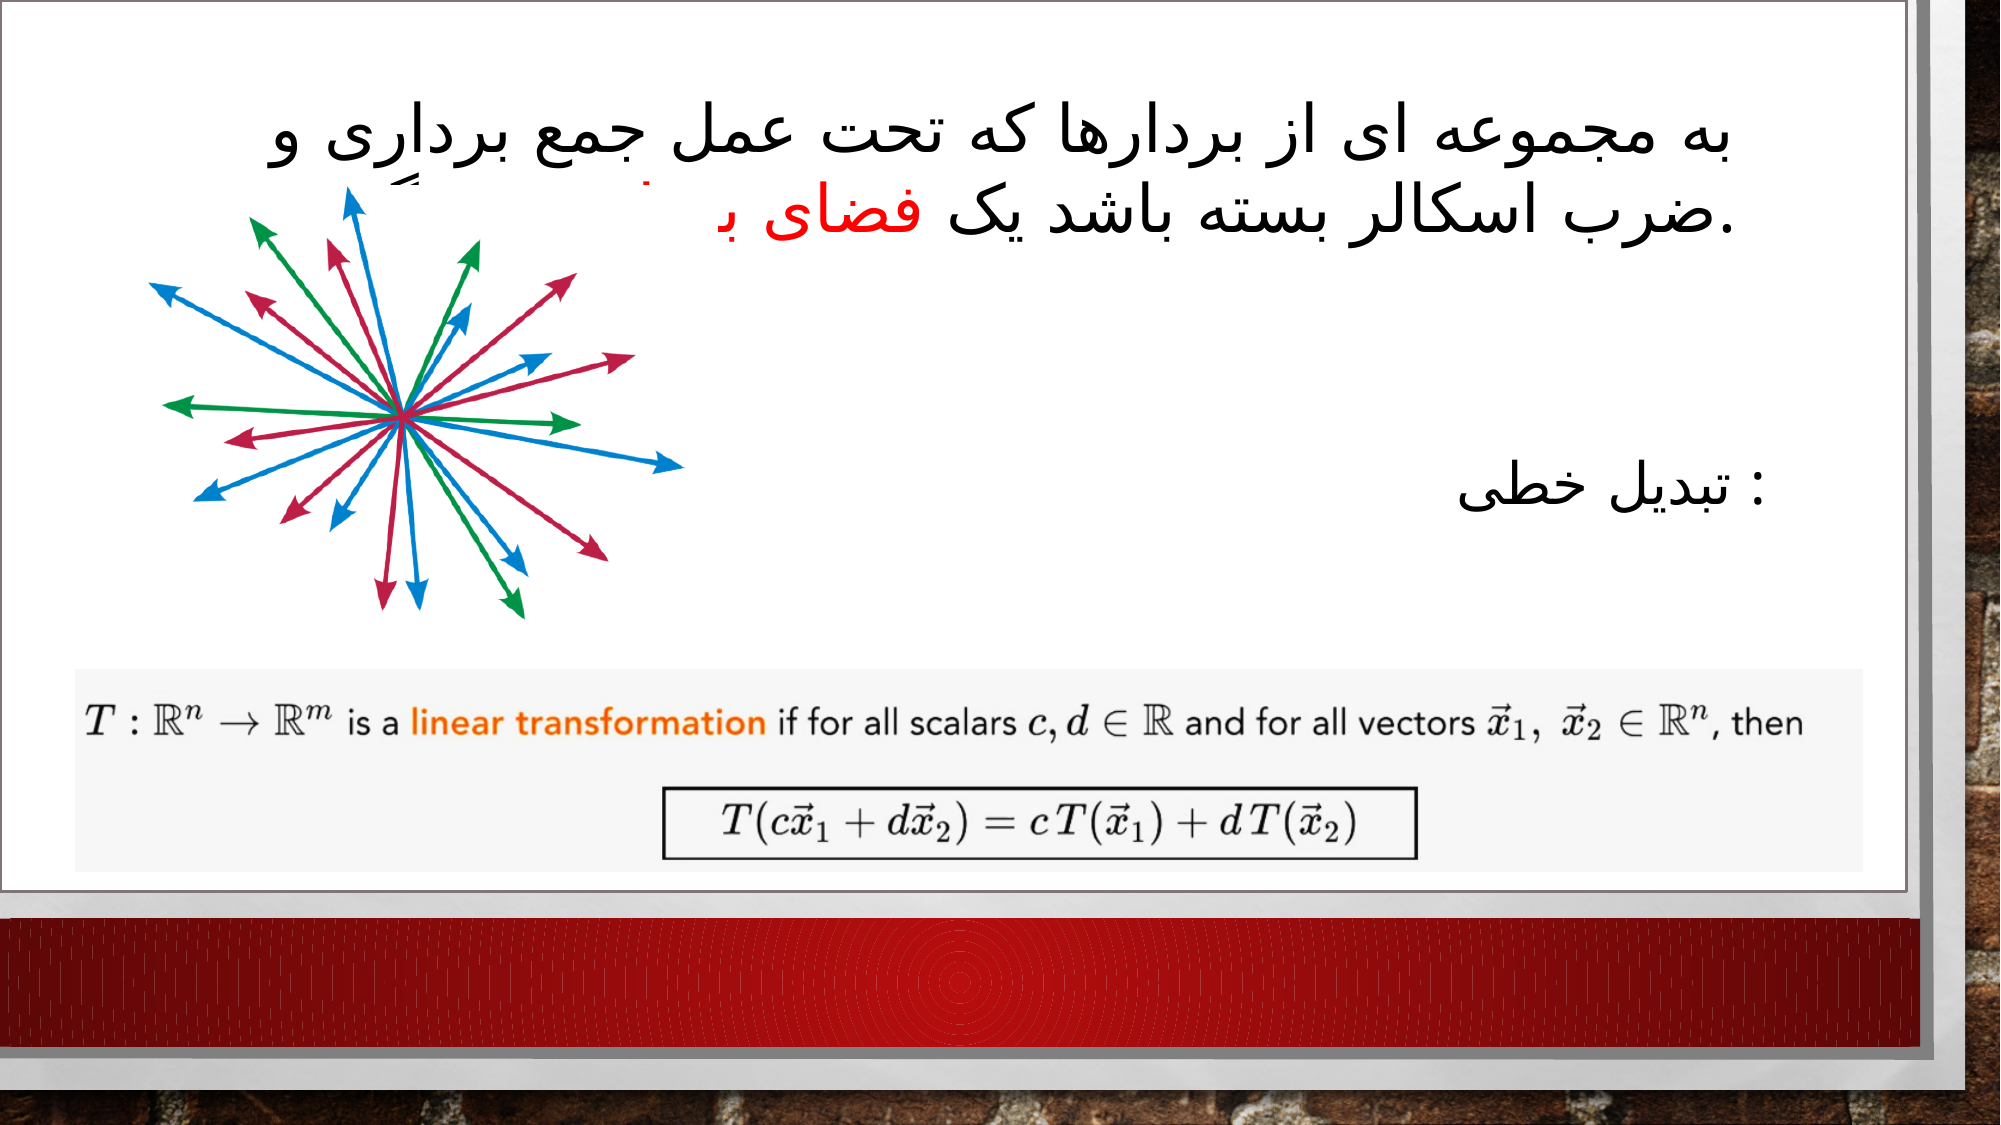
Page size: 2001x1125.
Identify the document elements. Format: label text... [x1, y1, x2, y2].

picture [93, 185, 719, 637]
text_box به مجموعه ای از بردارها که تحت عمل جمع برداری و ضرب اسکالر بسته باشد یک فضای برداری می گوییم. [130, 78, 1752, 254]
text_box تبدیل خطی : [1441, 438, 1863, 524]
picture [0, 0, 2000, 1125]
picture [74, 669, 1863, 872]
text_box [0, 0, 1908, 893]
